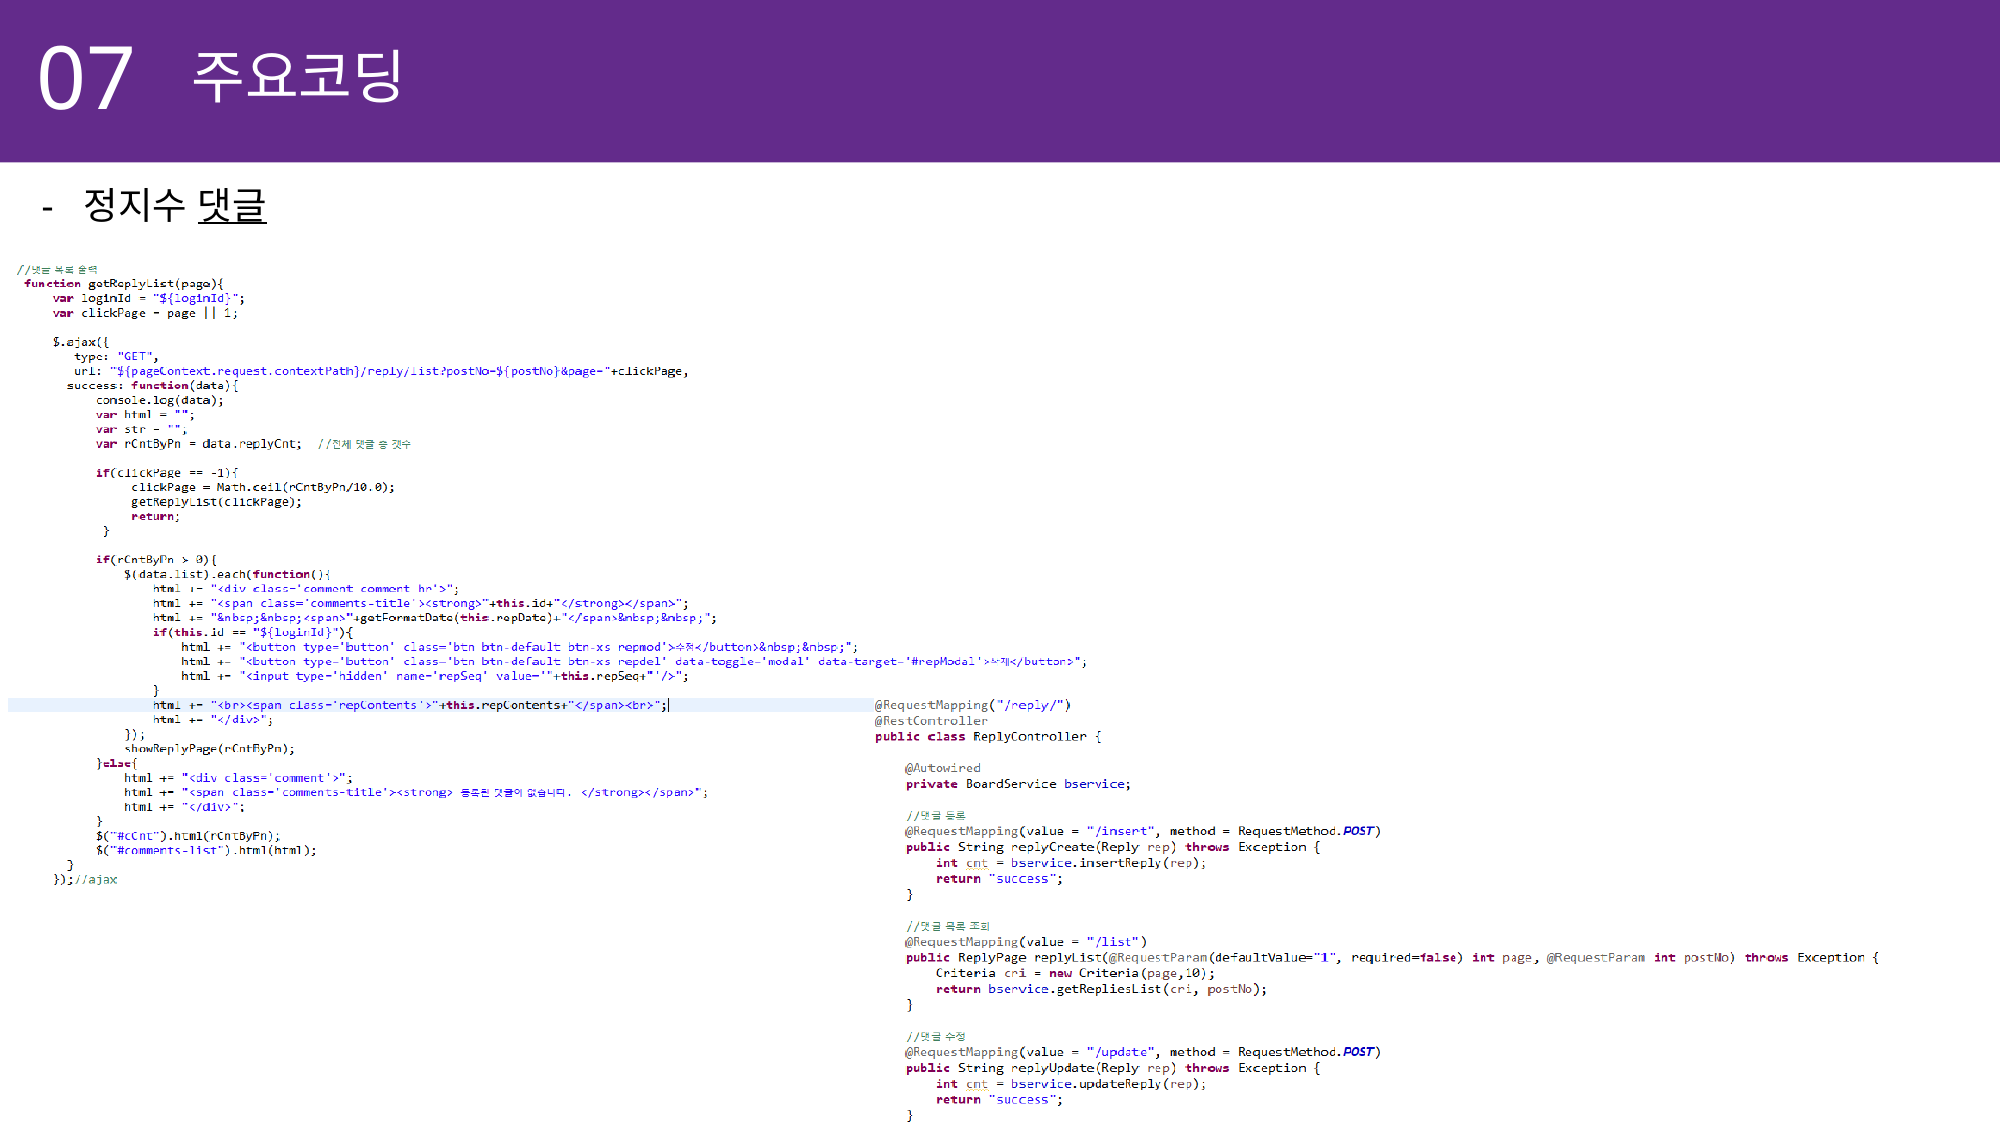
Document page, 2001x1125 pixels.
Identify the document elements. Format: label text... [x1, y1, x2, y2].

text_box 주요코딩 [176, 32, 437, 118]
picture [0, 257, 2000, 1125]
text_box [0, 0, 2000, 163]
text_box 07 [21, 14, 152, 135]
text_box - 정지수 댓글 [26, 174, 1356, 235]
